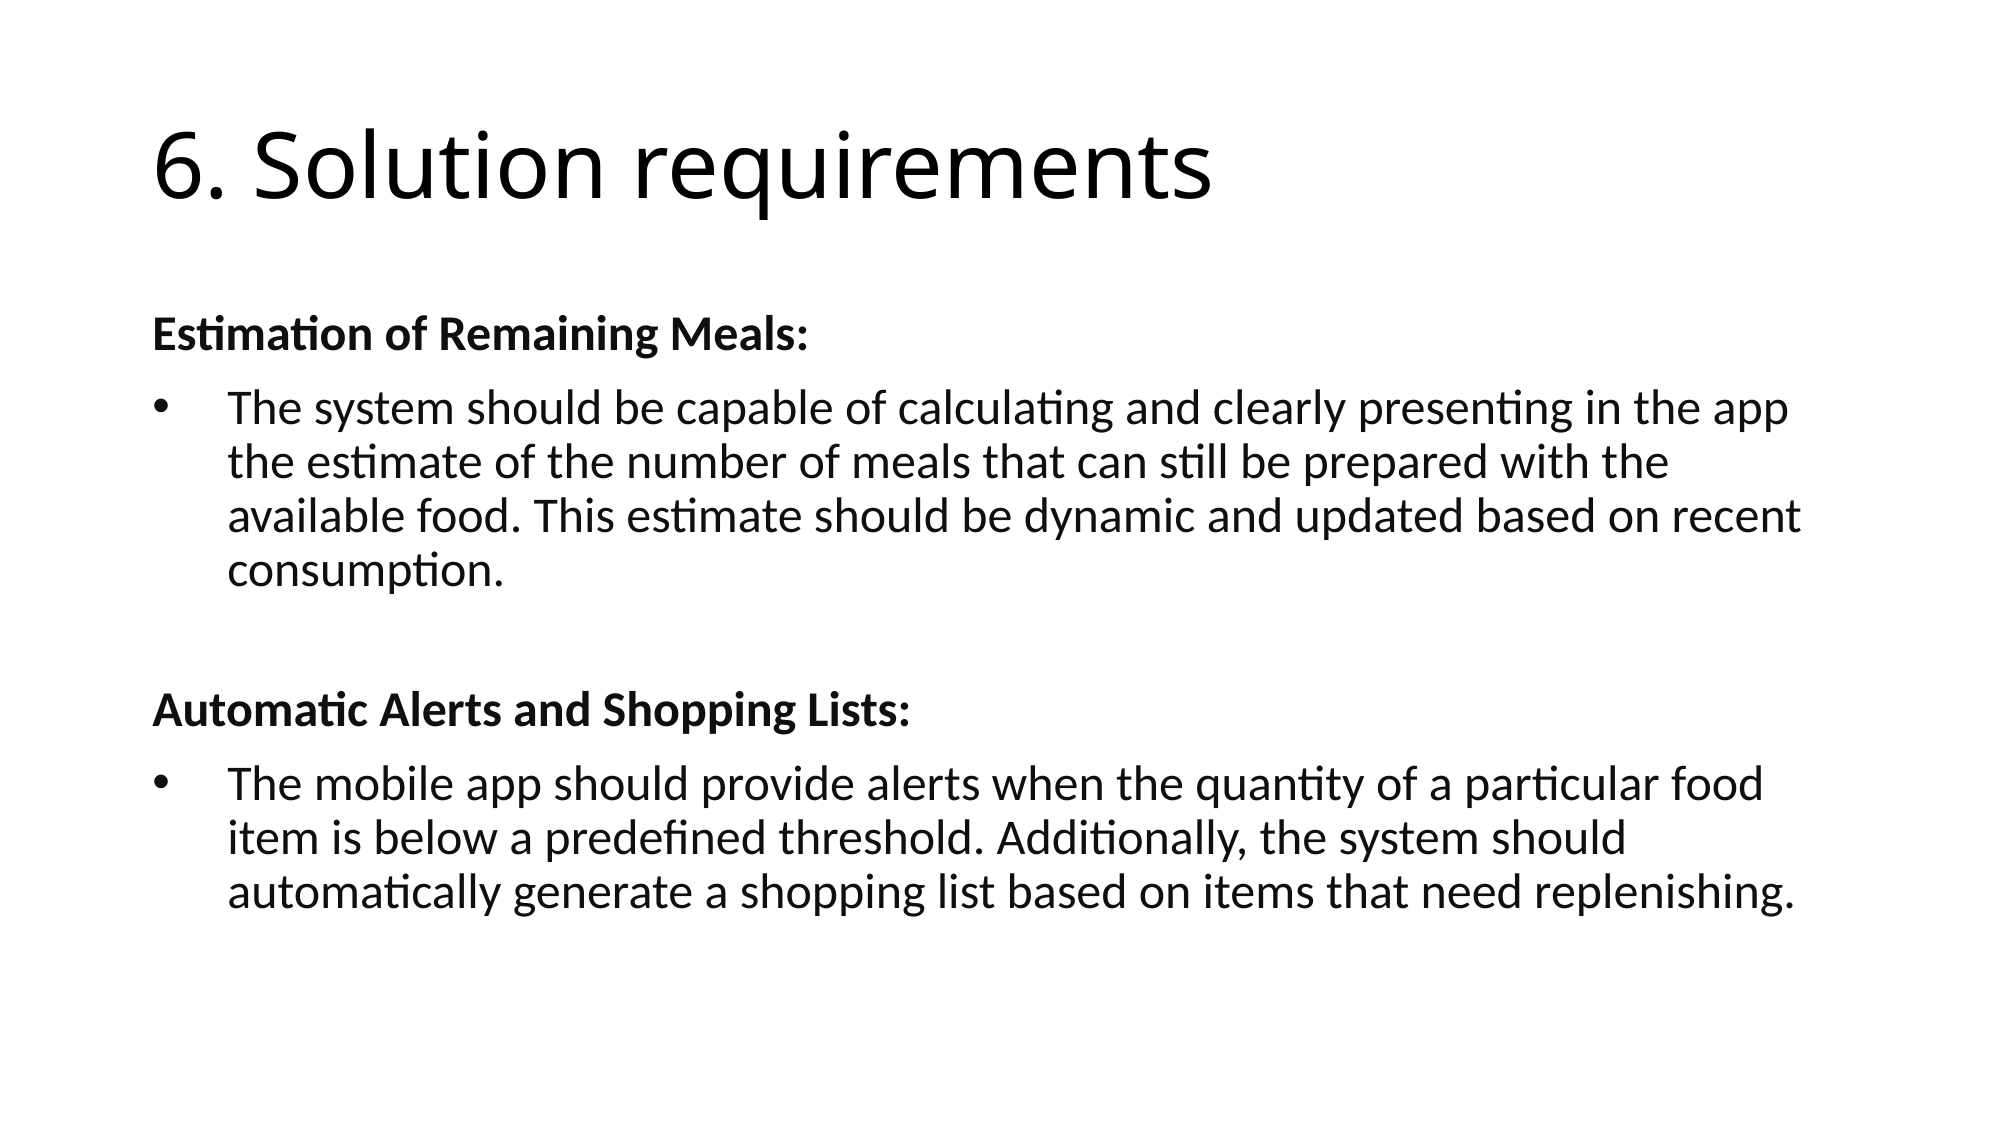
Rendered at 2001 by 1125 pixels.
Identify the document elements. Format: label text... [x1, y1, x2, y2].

list Estimation of Remaining Meals: The system should be capable of calculating and clearly presenting in the app the estimate of the number of meals that can still be prepared with the available food. This estimate should be dynamic and updated based on recent consumption. Automatic Alerts and Shopping Lists: The mobile app should provide alerts when the quantity of a particular food item is below a predefined threshold. Additionally, the system should automatically generate a shopping list based on items that need replenishing. [137, 299, 1863, 1014]
title 6. Solution requirements [137, 59, 1863, 278]
